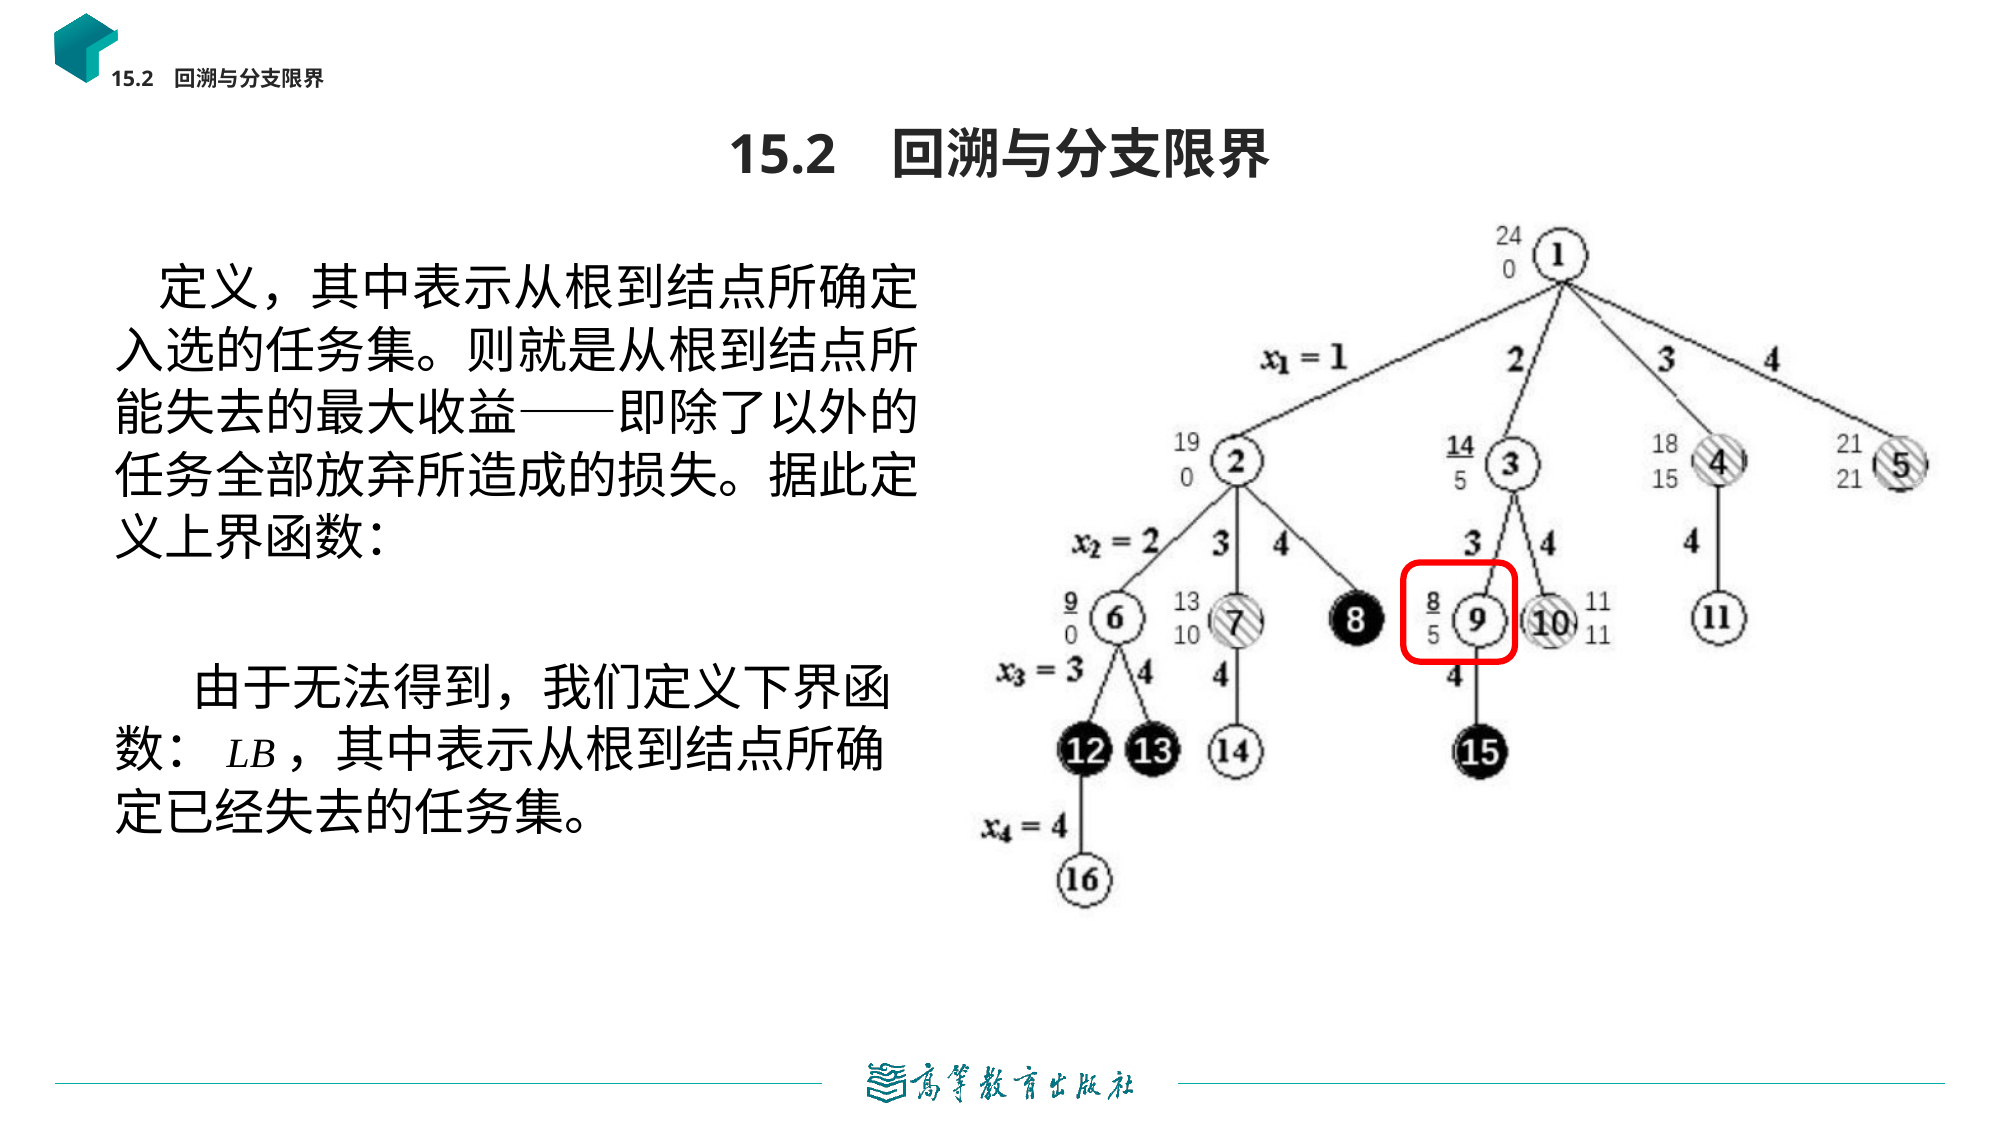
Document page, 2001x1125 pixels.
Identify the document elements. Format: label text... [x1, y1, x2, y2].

picture [867, 1063, 1133, 1103]
title 15.2 回溯与分支限界 [137, 92, 1863, 178]
picture [963, 211, 1941, 923]
subtitle 15.2 回溯与分支限界 [95, 44, 894, 99]
